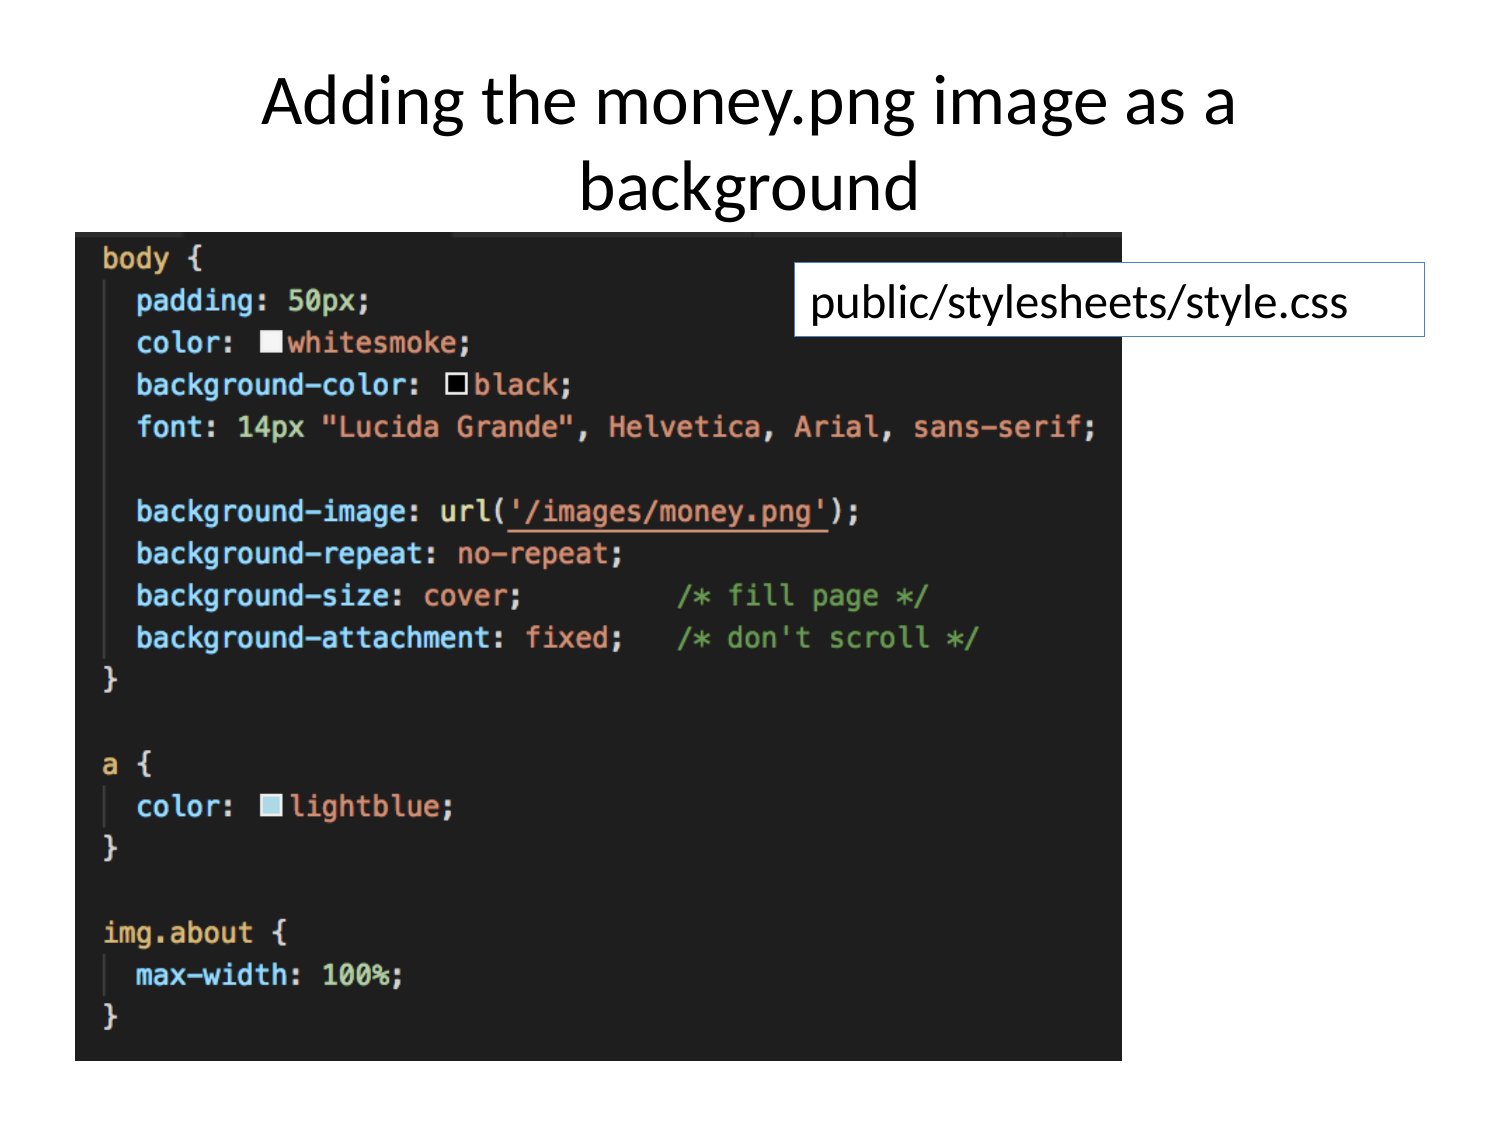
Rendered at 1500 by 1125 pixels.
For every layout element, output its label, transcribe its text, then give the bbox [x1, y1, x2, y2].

list public/stylesheets/style.css [1126, 262, 1425, 337]
title Adding the money.png image as a background [75, 45, 1425, 233]
picture [74, 232, 1122, 1061]
